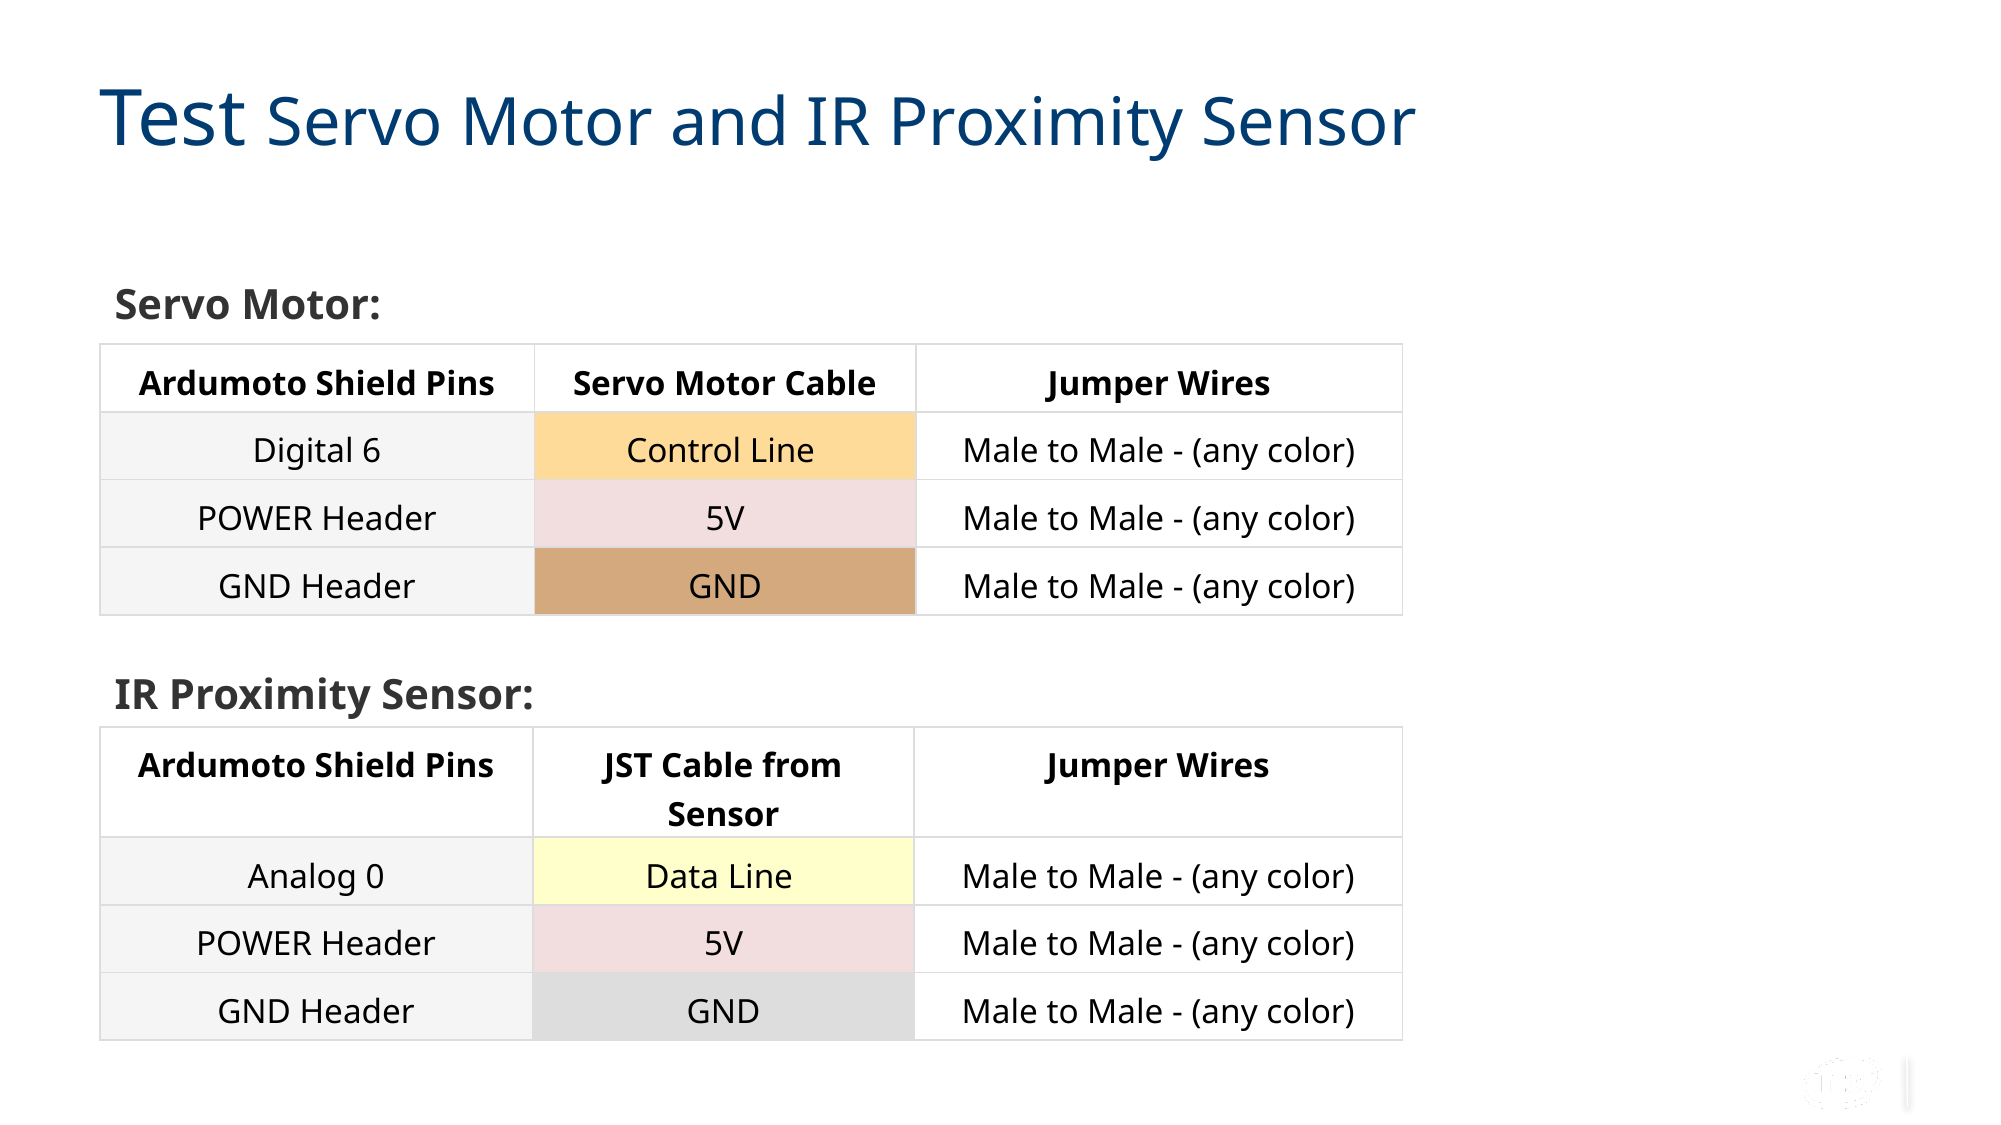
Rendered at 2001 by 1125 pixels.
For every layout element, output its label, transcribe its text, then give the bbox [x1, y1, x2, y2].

table_cell Data Line [534, 838, 913, 904]
table_cell 5V [534, 906, 913, 972]
table_header Ardumoto Shield Pins [101, 728, 532, 836]
table_cell GND Header [101, 548, 534, 614]
slide_number 40 [1504, 1049, 1956, 1110]
table_cell Male to Male - (any color) [915, 838, 1402, 904]
table_cell Male to Male - (any color) [917, 413, 1402, 479]
table_cell Male to Male - (any color) [915, 906, 1402, 972]
table_cell GND [535, 548, 915, 614]
table_header Jumper Wires [915, 728, 1402, 836]
text_box Servo Motor: IR Proximity Sensor: [99, 270, 1981, 875]
table_cell Male to Male - (any color) [915, 973, 1402, 1039]
table_cell Male to Male - (any color) [917, 548, 1402, 614]
table_cell Digital 6 [101, 413, 534, 479]
table_cell Control Line [535, 413, 915, 479]
table_cell POWER Header [101, 480, 534, 546]
table_cell GND Header [101, 973, 532, 1039]
table_header Servo Motor Cable [535, 345, 915, 411]
table_cell 5V [535, 480, 915, 546]
table_cell Male to Male - (any color) [917, 480, 1402, 546]
table_header Ardumoto Shield Pins [101, 345, 534, 411]
table_cell POWER Header [101, 906, 532, 972]
title Test Servo Motor and IR Proximity Sensor [99, 67, 1900, 258]
table_cell Analog 0 [101, 838, 532, 904]
table_header Jumper Wires [917, 345, 1402, 411]
table_cell GND [534, 973, 913, 1039]
table_header JST Cable from Sensor [534, 728, 913, 836]
